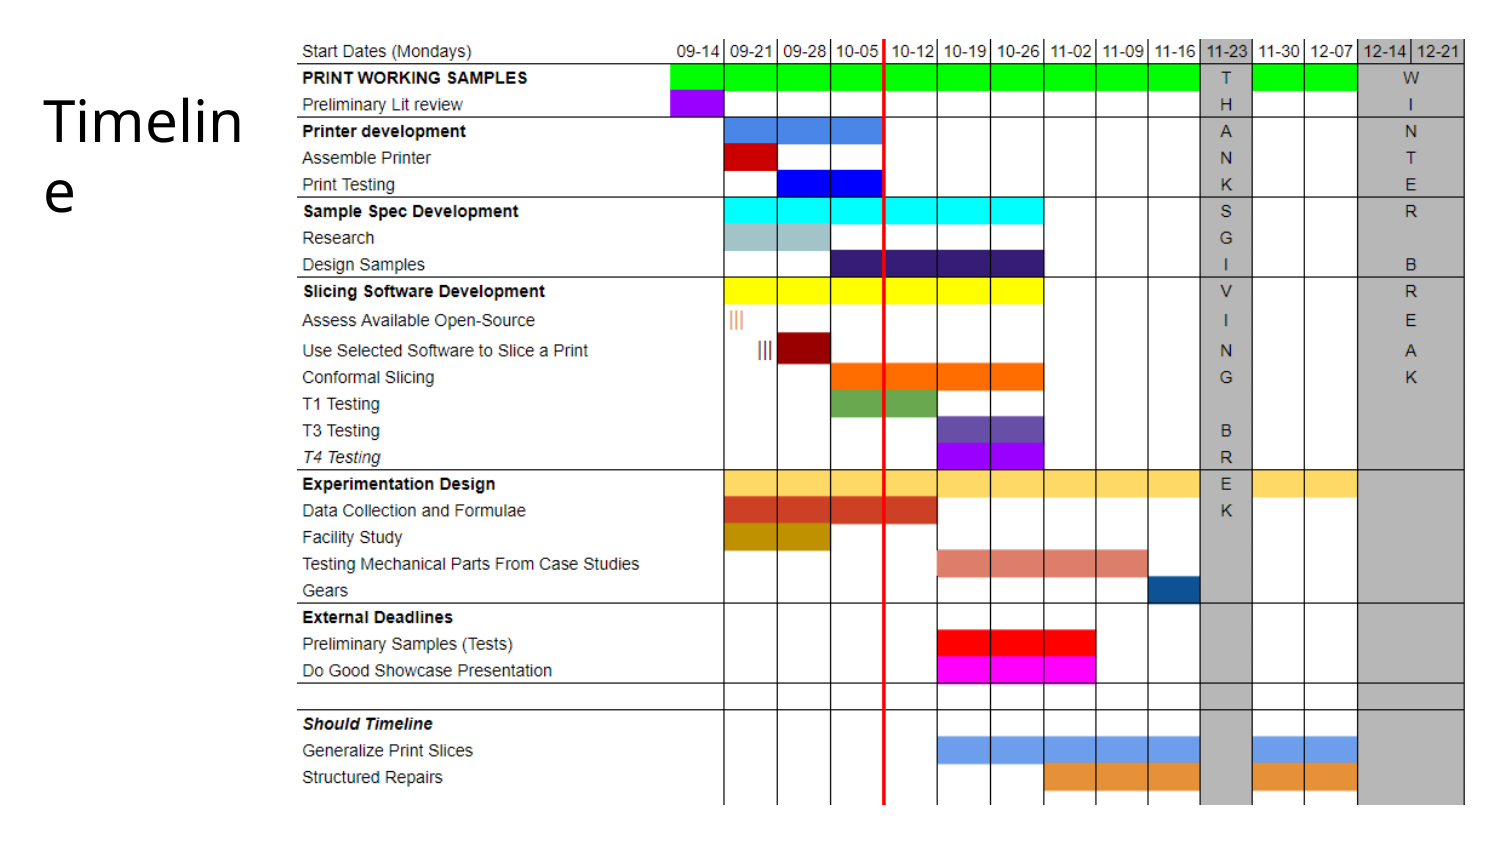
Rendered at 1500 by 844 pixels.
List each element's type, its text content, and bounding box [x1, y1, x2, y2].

picture [297, 38, 1472, 805]
title Timeline [28, 69, 287, 164]
